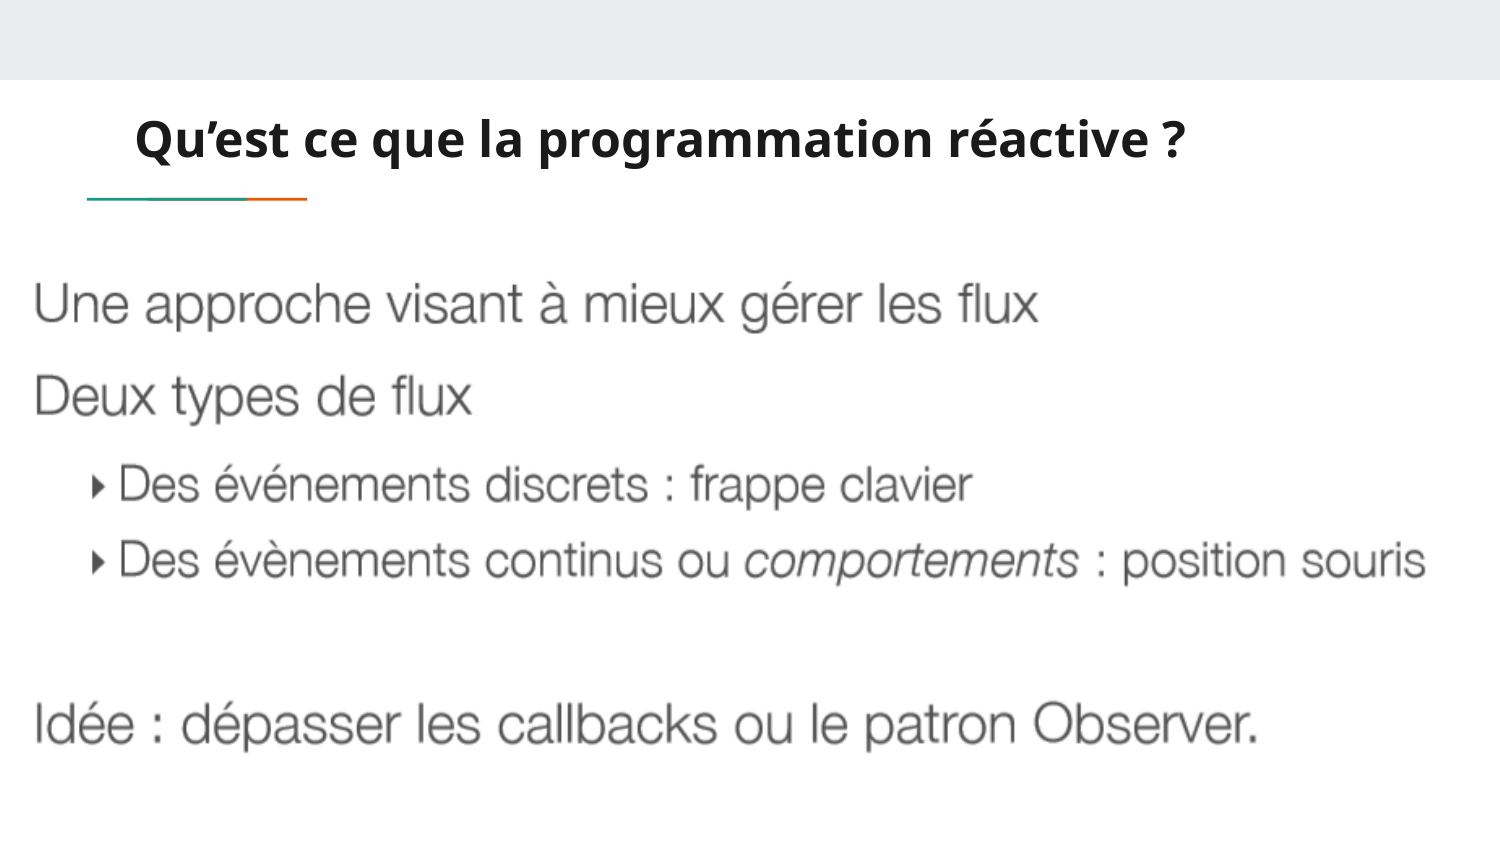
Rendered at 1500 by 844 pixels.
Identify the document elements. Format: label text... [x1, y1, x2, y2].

title Qu’est ce que la programmation réactive ? [119, 92, 1381, 181]
picture [0, 233, 1500, 812]
